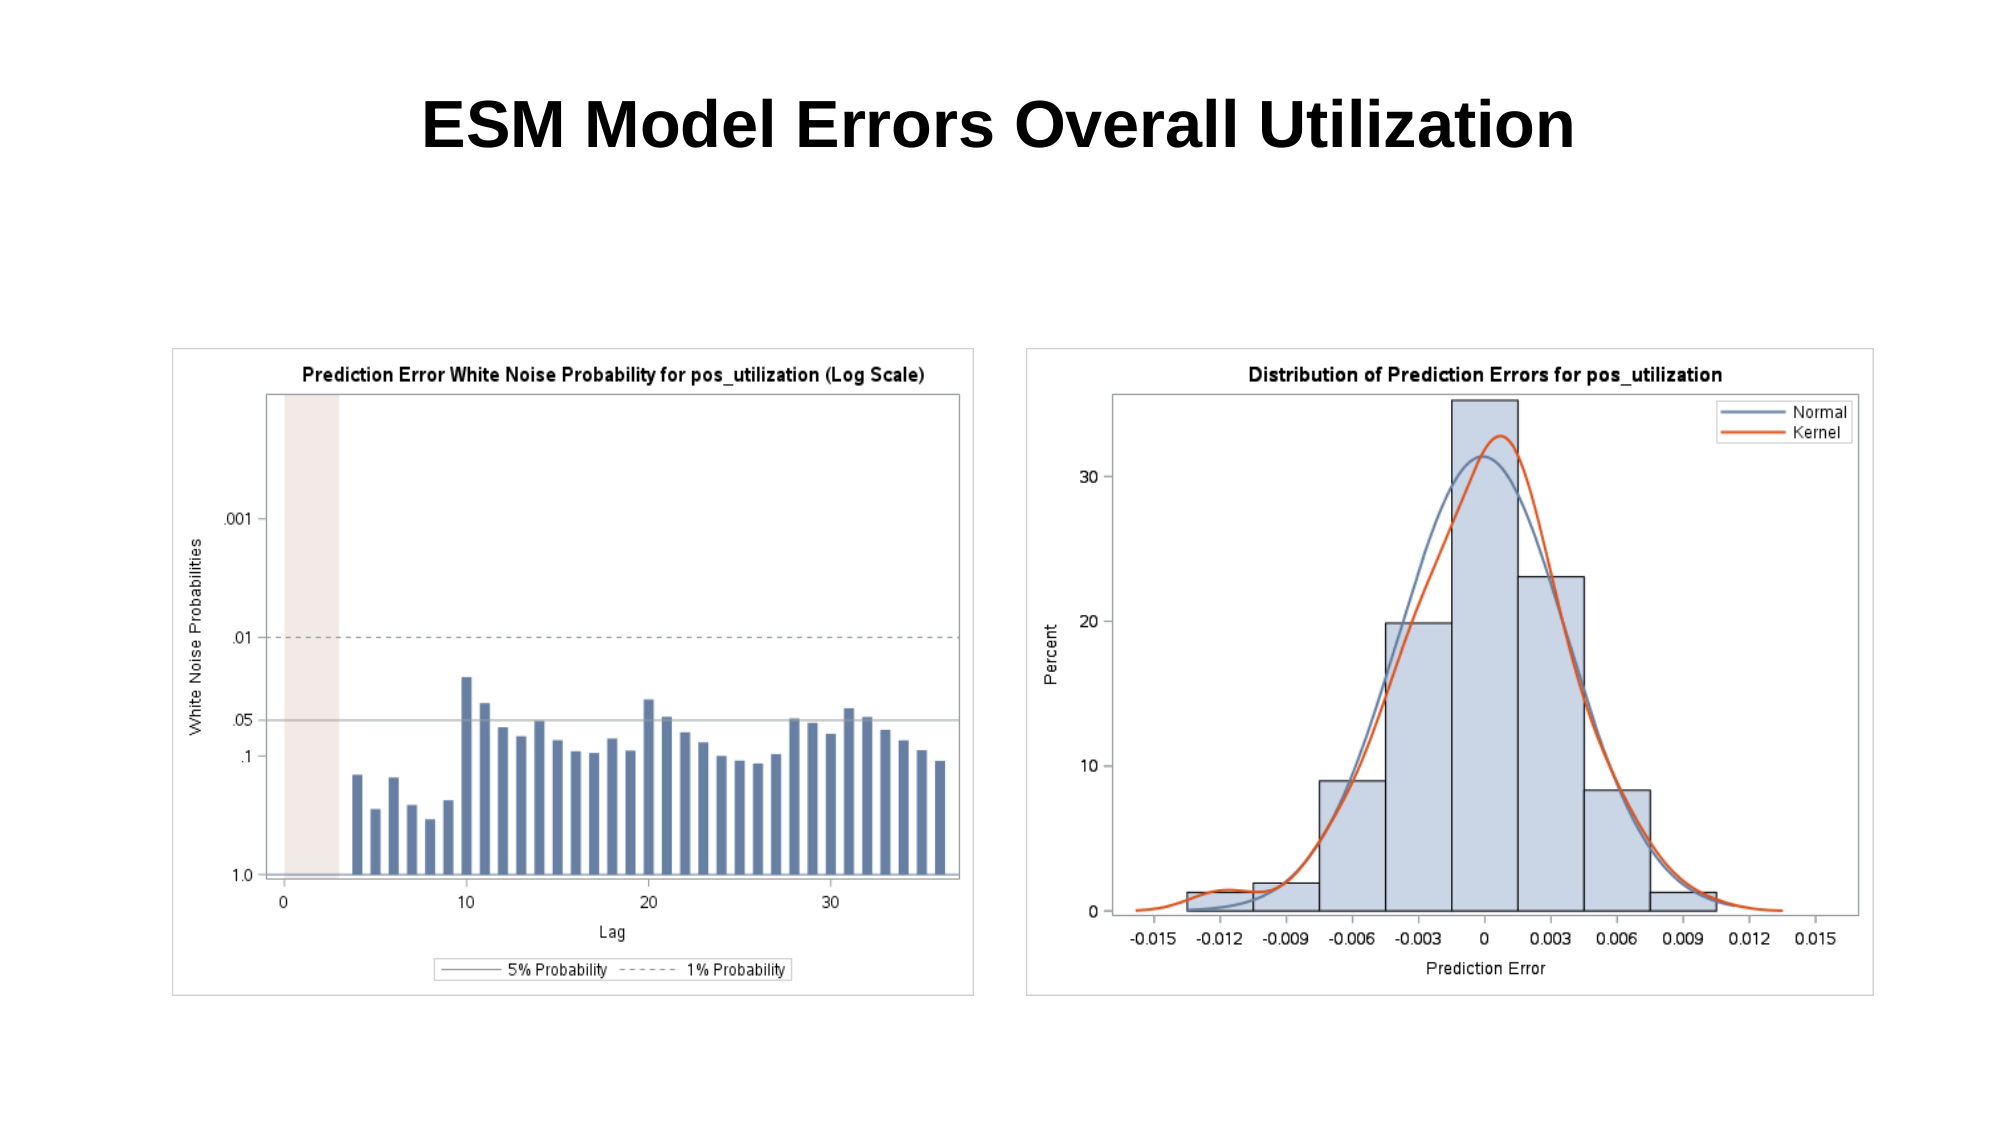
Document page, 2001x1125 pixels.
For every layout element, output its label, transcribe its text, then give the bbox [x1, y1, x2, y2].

picture [172, 348, 974, 996]
picture [1026, 348, 1874, 996]
title ESM Model Errors Overall Utilization [273, 77, 1727, 174]
